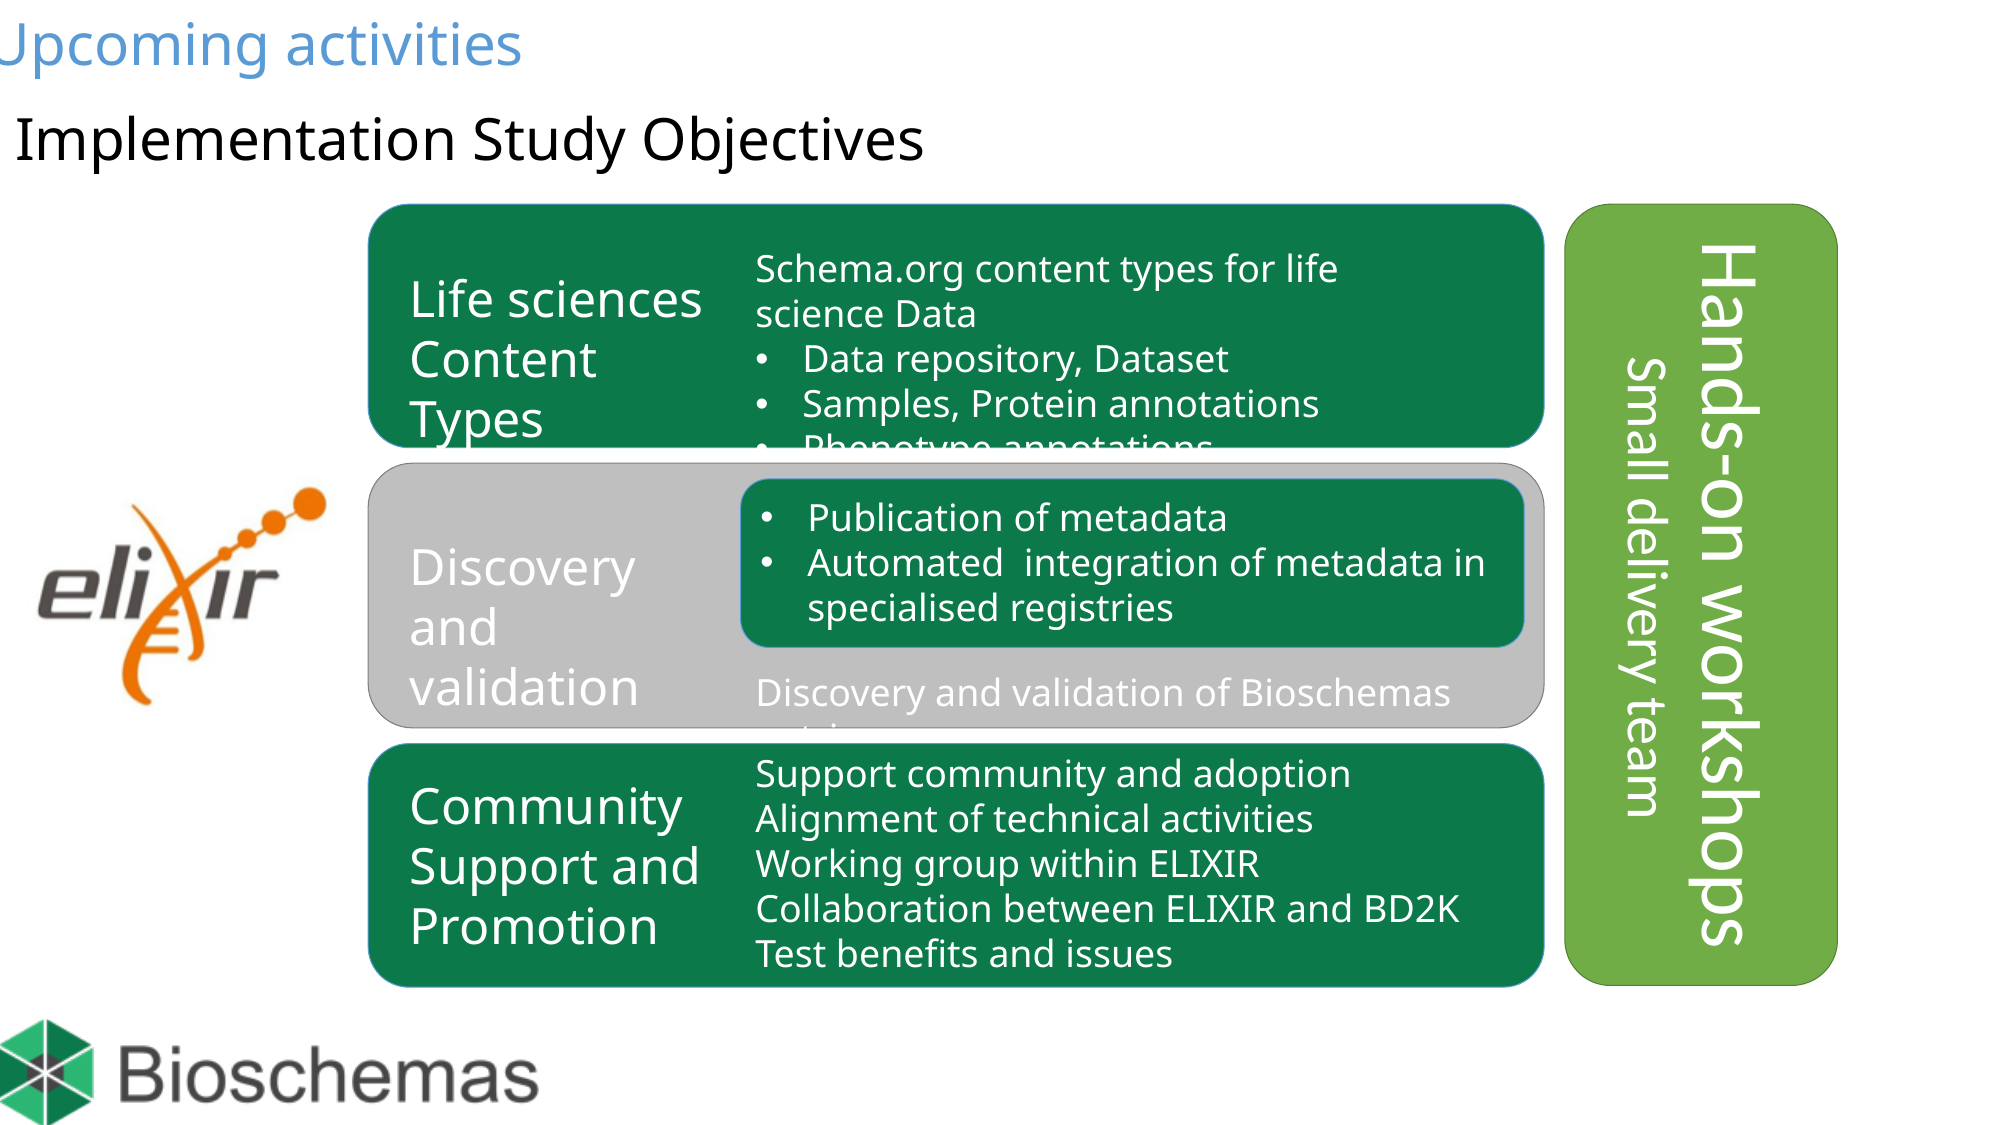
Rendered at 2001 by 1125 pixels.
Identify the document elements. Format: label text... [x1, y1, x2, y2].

text_box [367, 743, 1545, 988]
text_box Publication of metadata Automated integration of metadata in specialised registries [745, 486, 1525, 637]
text_box Upcoming activities [0, 0, 539, 85]
text_box Life sciences Content Types [395, 259, 733, 455]
text_box Discovery and validation [395, 527, 717, 723]
text_box Discovery and validation of Bioschemas entries [740, 662, 1525, 748]
text_box Hands-on workshops Small delivery team [1564, 203, 1838, 986]
text_box [740, 491, 745, 636]
picture [14, 474, 350, 715]
picture [0, 1019, 542, 1125]
text_box [749, 478, 1516, 486]
text_box Schema.org content types for life science Data Data repository, Dataset Samples, Protein annotations Phenotype annotations [740, 238, 1491, 462]
text_box Community Support and Promotion [395, 766, 740, 962]
text_box [367, 462, 1545, 729]
text_box Support community and adoption Alignment of technical activities Working group within ELIXIR Collaboration between ELIXIR and BD2K Test benefits and issues [740, 743, 1491, 983]
title Implementation Study Objectives [0, 78, 1083, 206]
text_box [746, 637, 1519, 648]
text_box [367, 203, 1545, 449]
